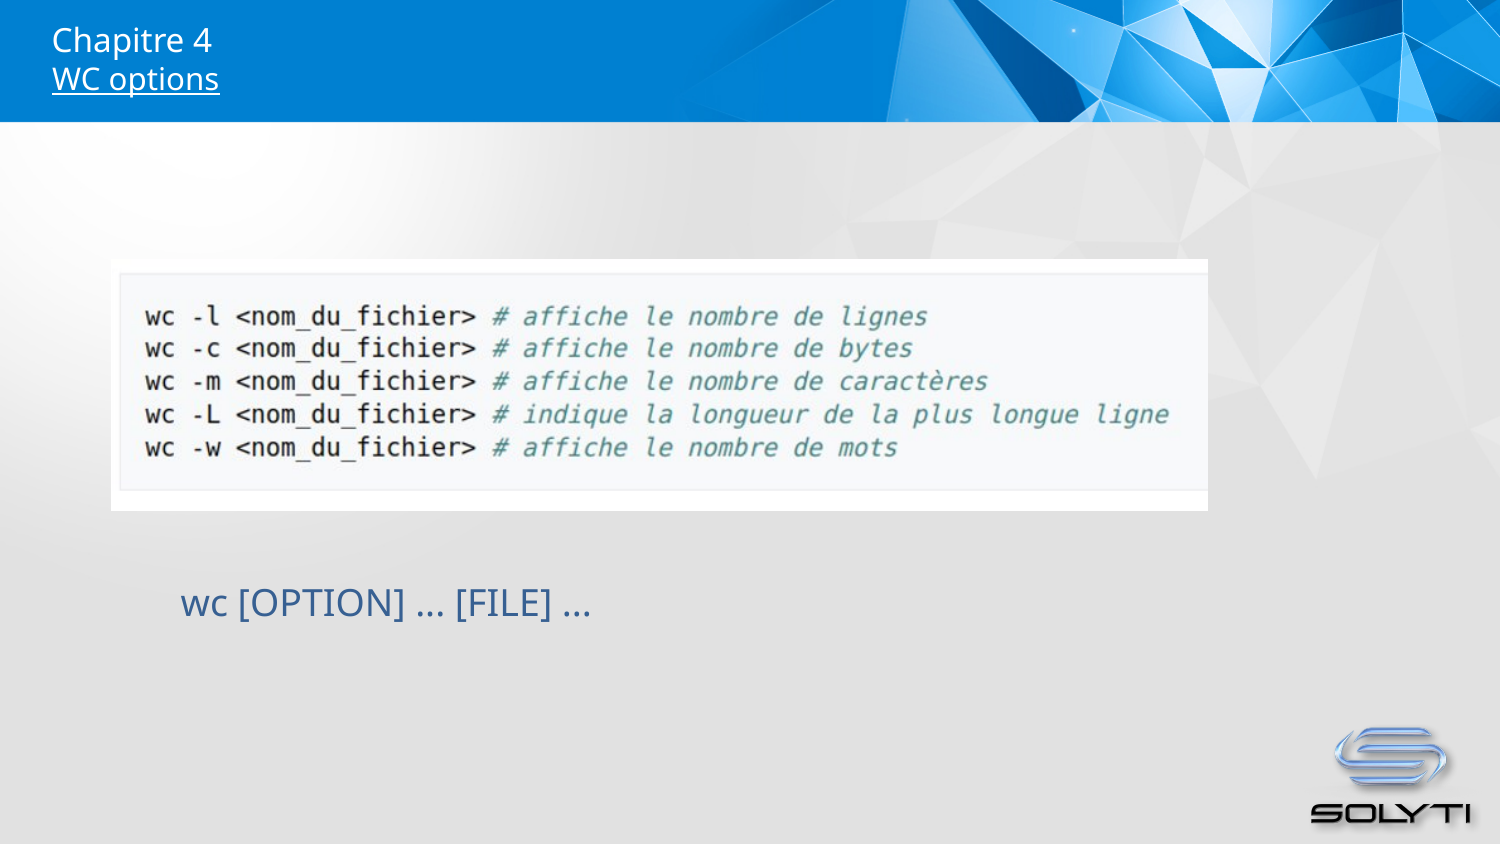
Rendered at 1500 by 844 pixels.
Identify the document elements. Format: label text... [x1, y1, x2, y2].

text_box wc [OPTION] ... [FILE] ... [165, 570, 932, 676]
list Chapitre 4 [51, 19, 384, 55]
list WC options [52, 58, 636, 104]
picture [0, 0, 1500, 844]
